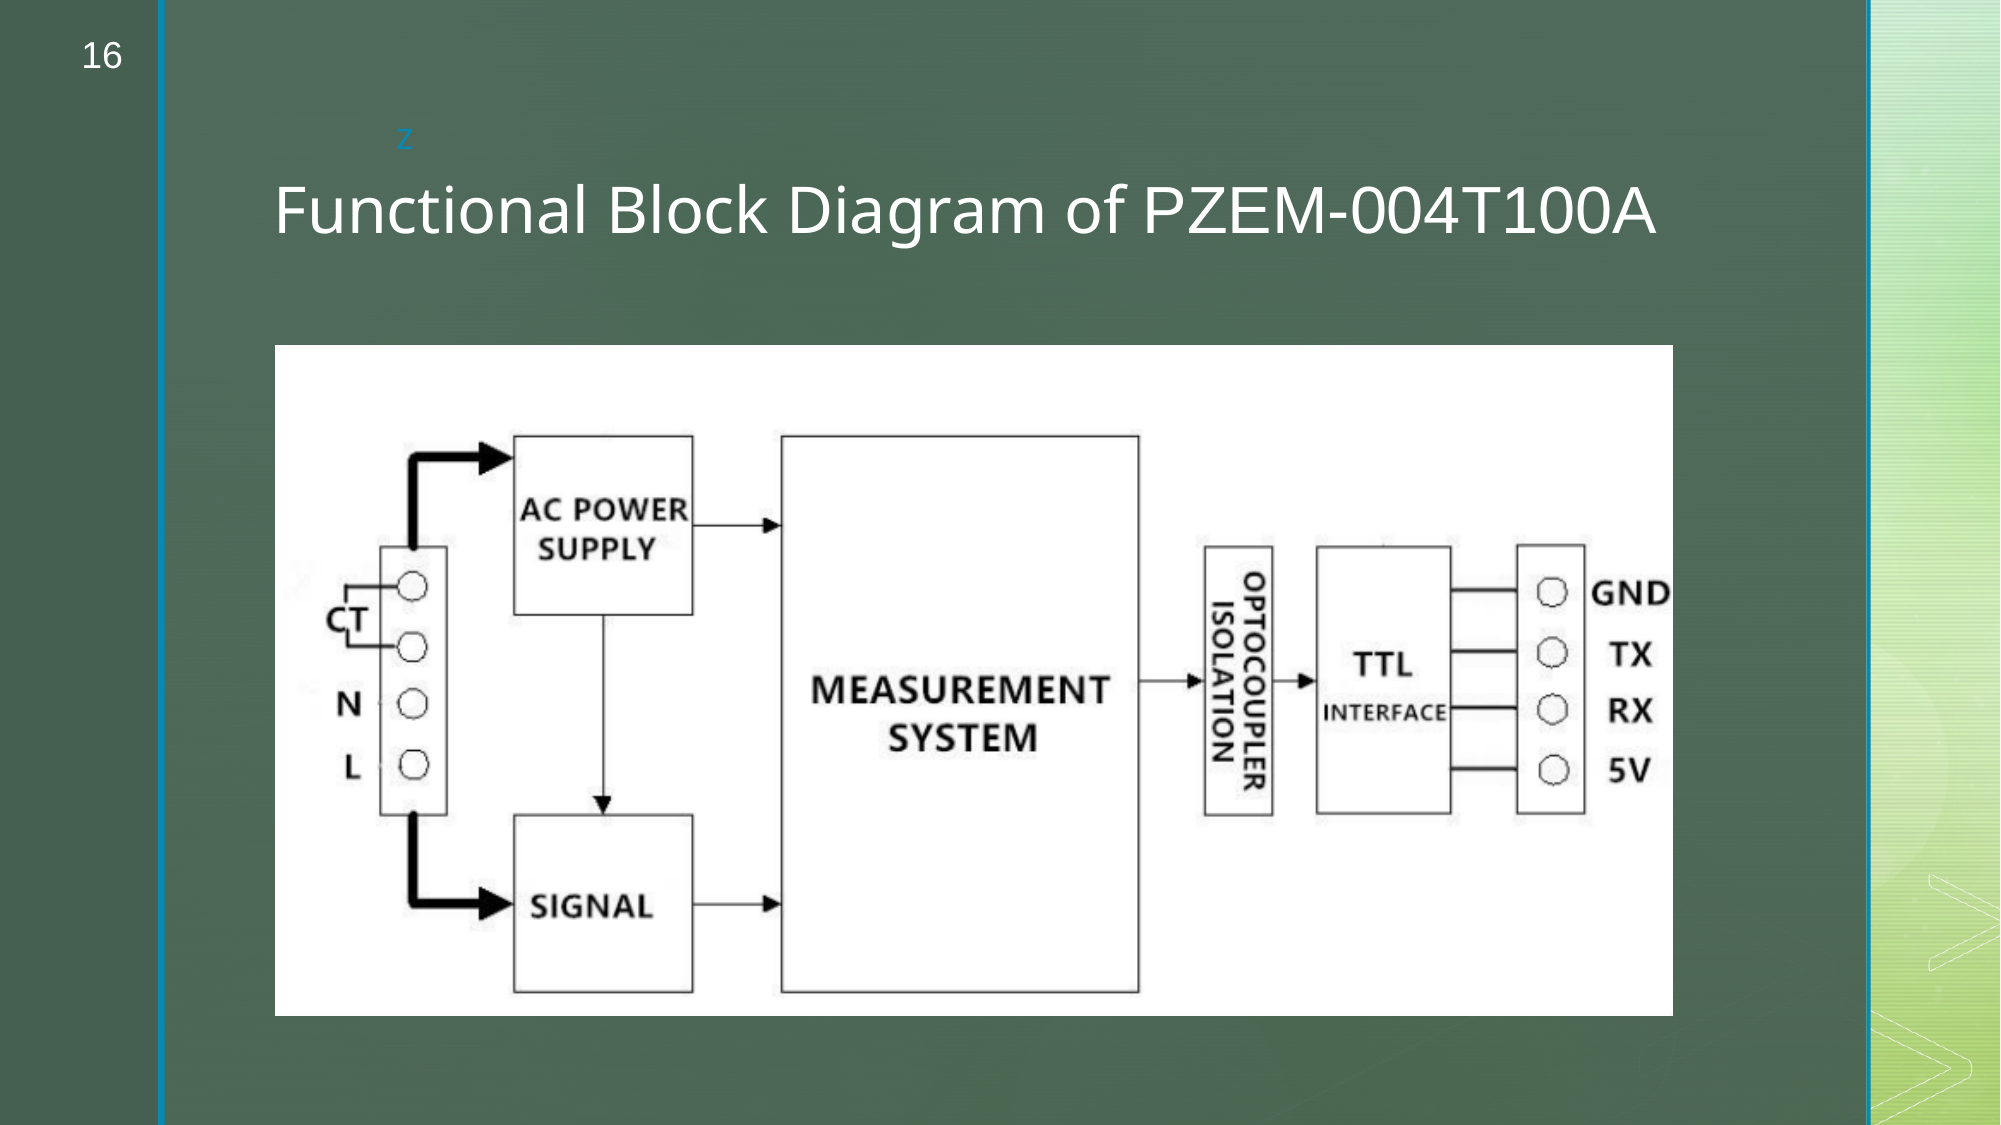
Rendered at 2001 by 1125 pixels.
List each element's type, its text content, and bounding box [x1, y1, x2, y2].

picture [1871, 0, 2001, 1125]
title Functional Block Diagram of PZEM-004T100A [157, 168, 1673, 346]
slide_number 16 [25, 26, 131, 80]
picture [275, 344, 1673, 1016]
